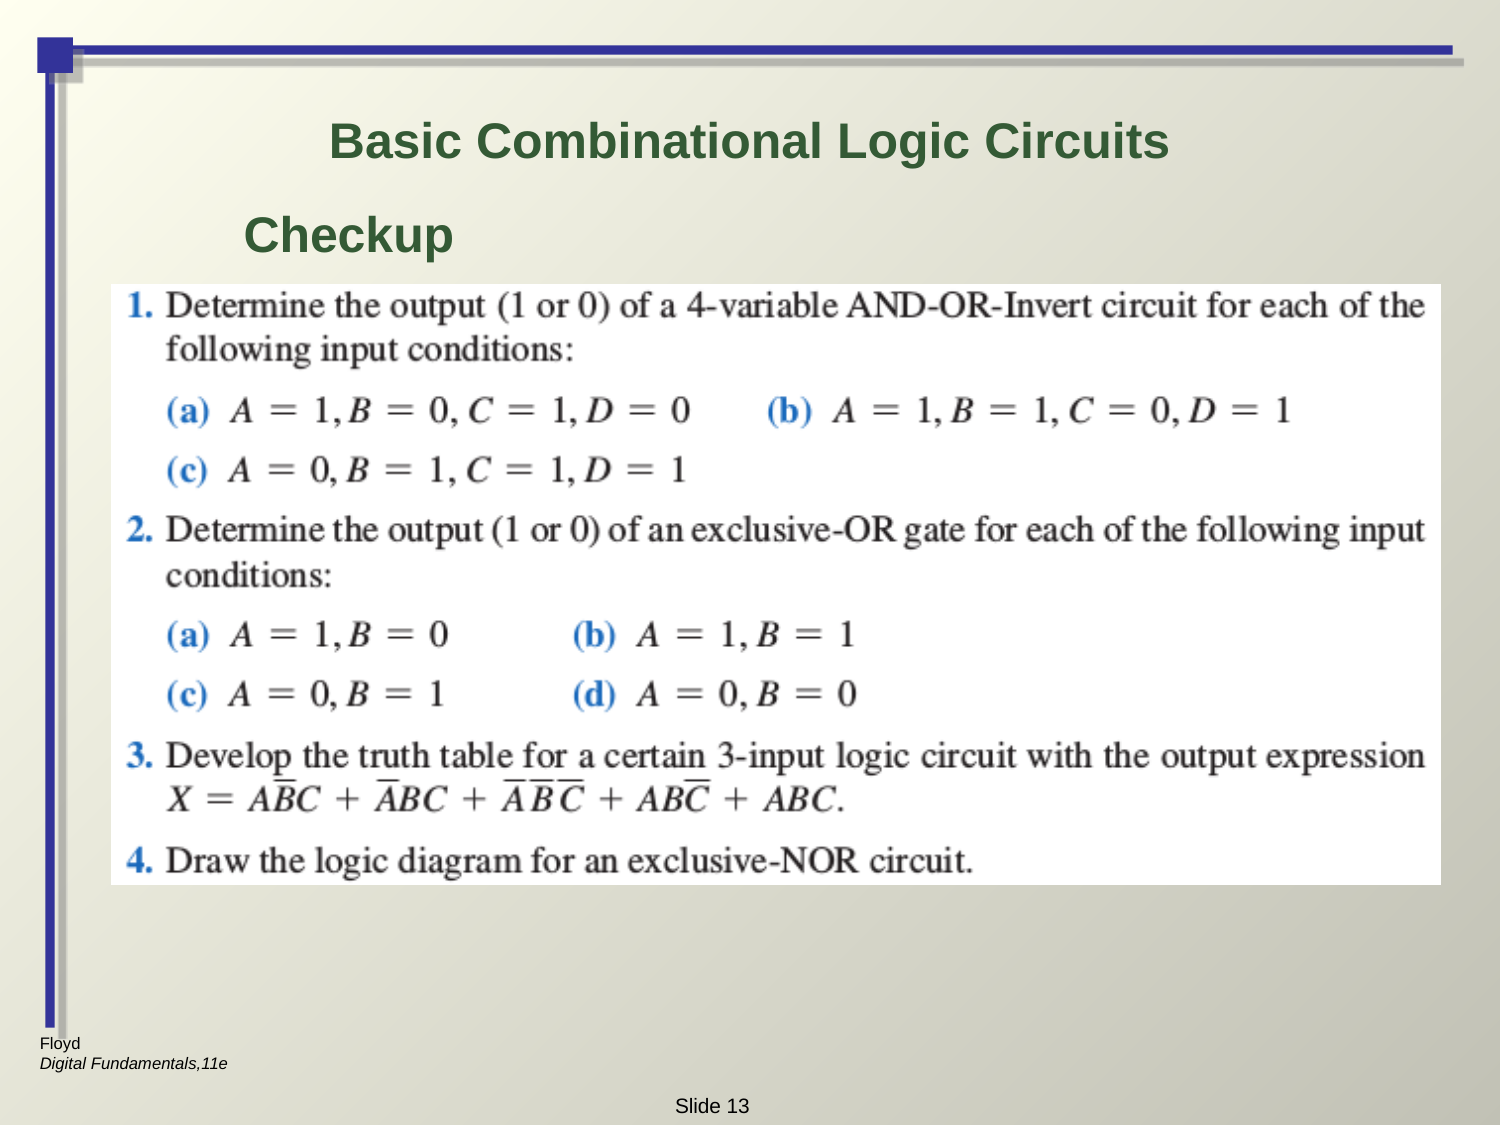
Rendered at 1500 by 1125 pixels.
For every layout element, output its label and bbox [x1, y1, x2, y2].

text_box [37, 37, 1449, 1024]
picture [110, 284, 1441, 886]
